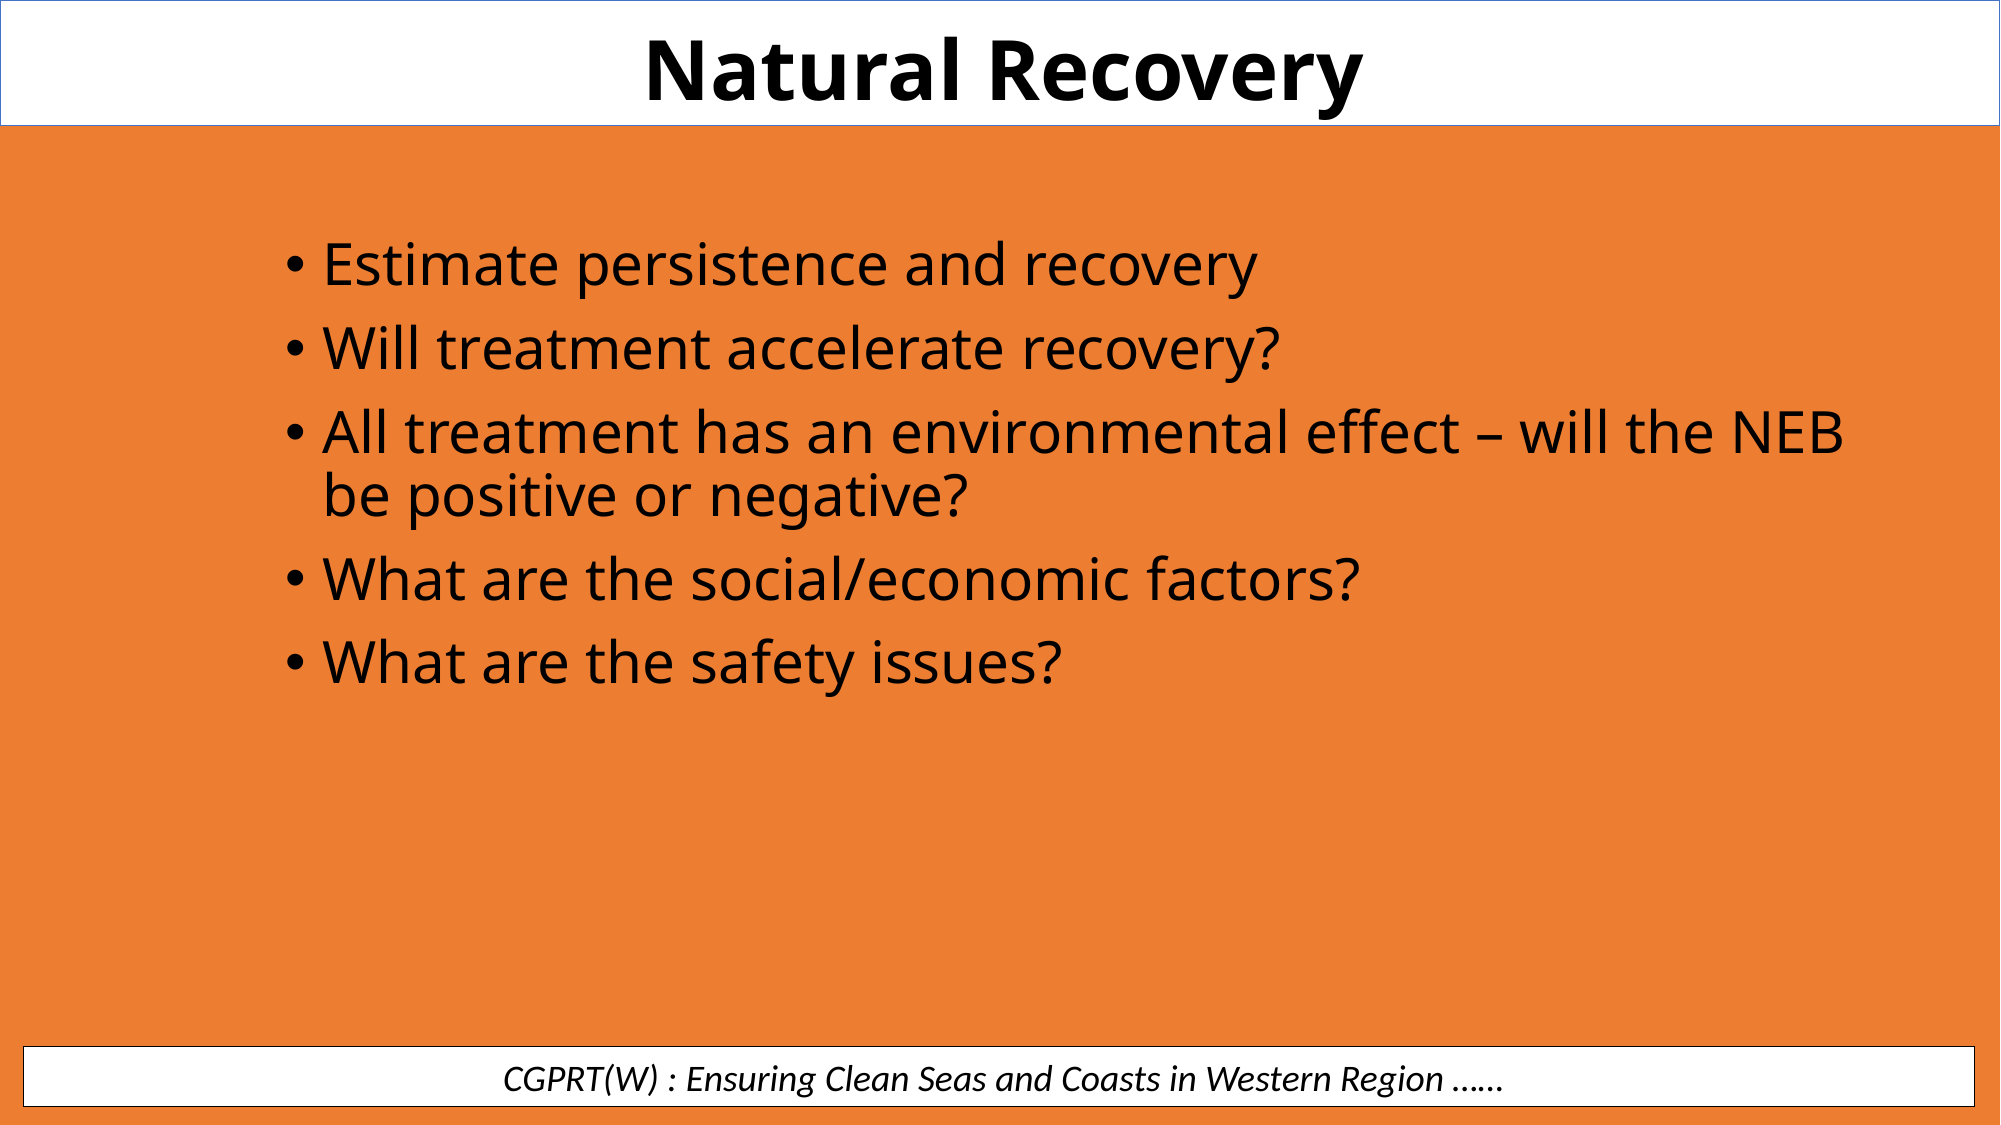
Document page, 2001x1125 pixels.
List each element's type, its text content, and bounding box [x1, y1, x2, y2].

text_box CGPRT(W) : Ensuring Clean Seas and Coasts in Western Region …… [23, 1046, 1975, 1107]
text_box Natural Recovery [141, 21, 1866, 114]
text_box [0, 0, 2000, 126]
text_box Estimate persistence and recovery Will treatment accelerate recovery? All treatment has an environmental effect – will the NEB be positive or negative? What are the social/economic factors? What are the safety issues? [270, 228, 1881, 855]
